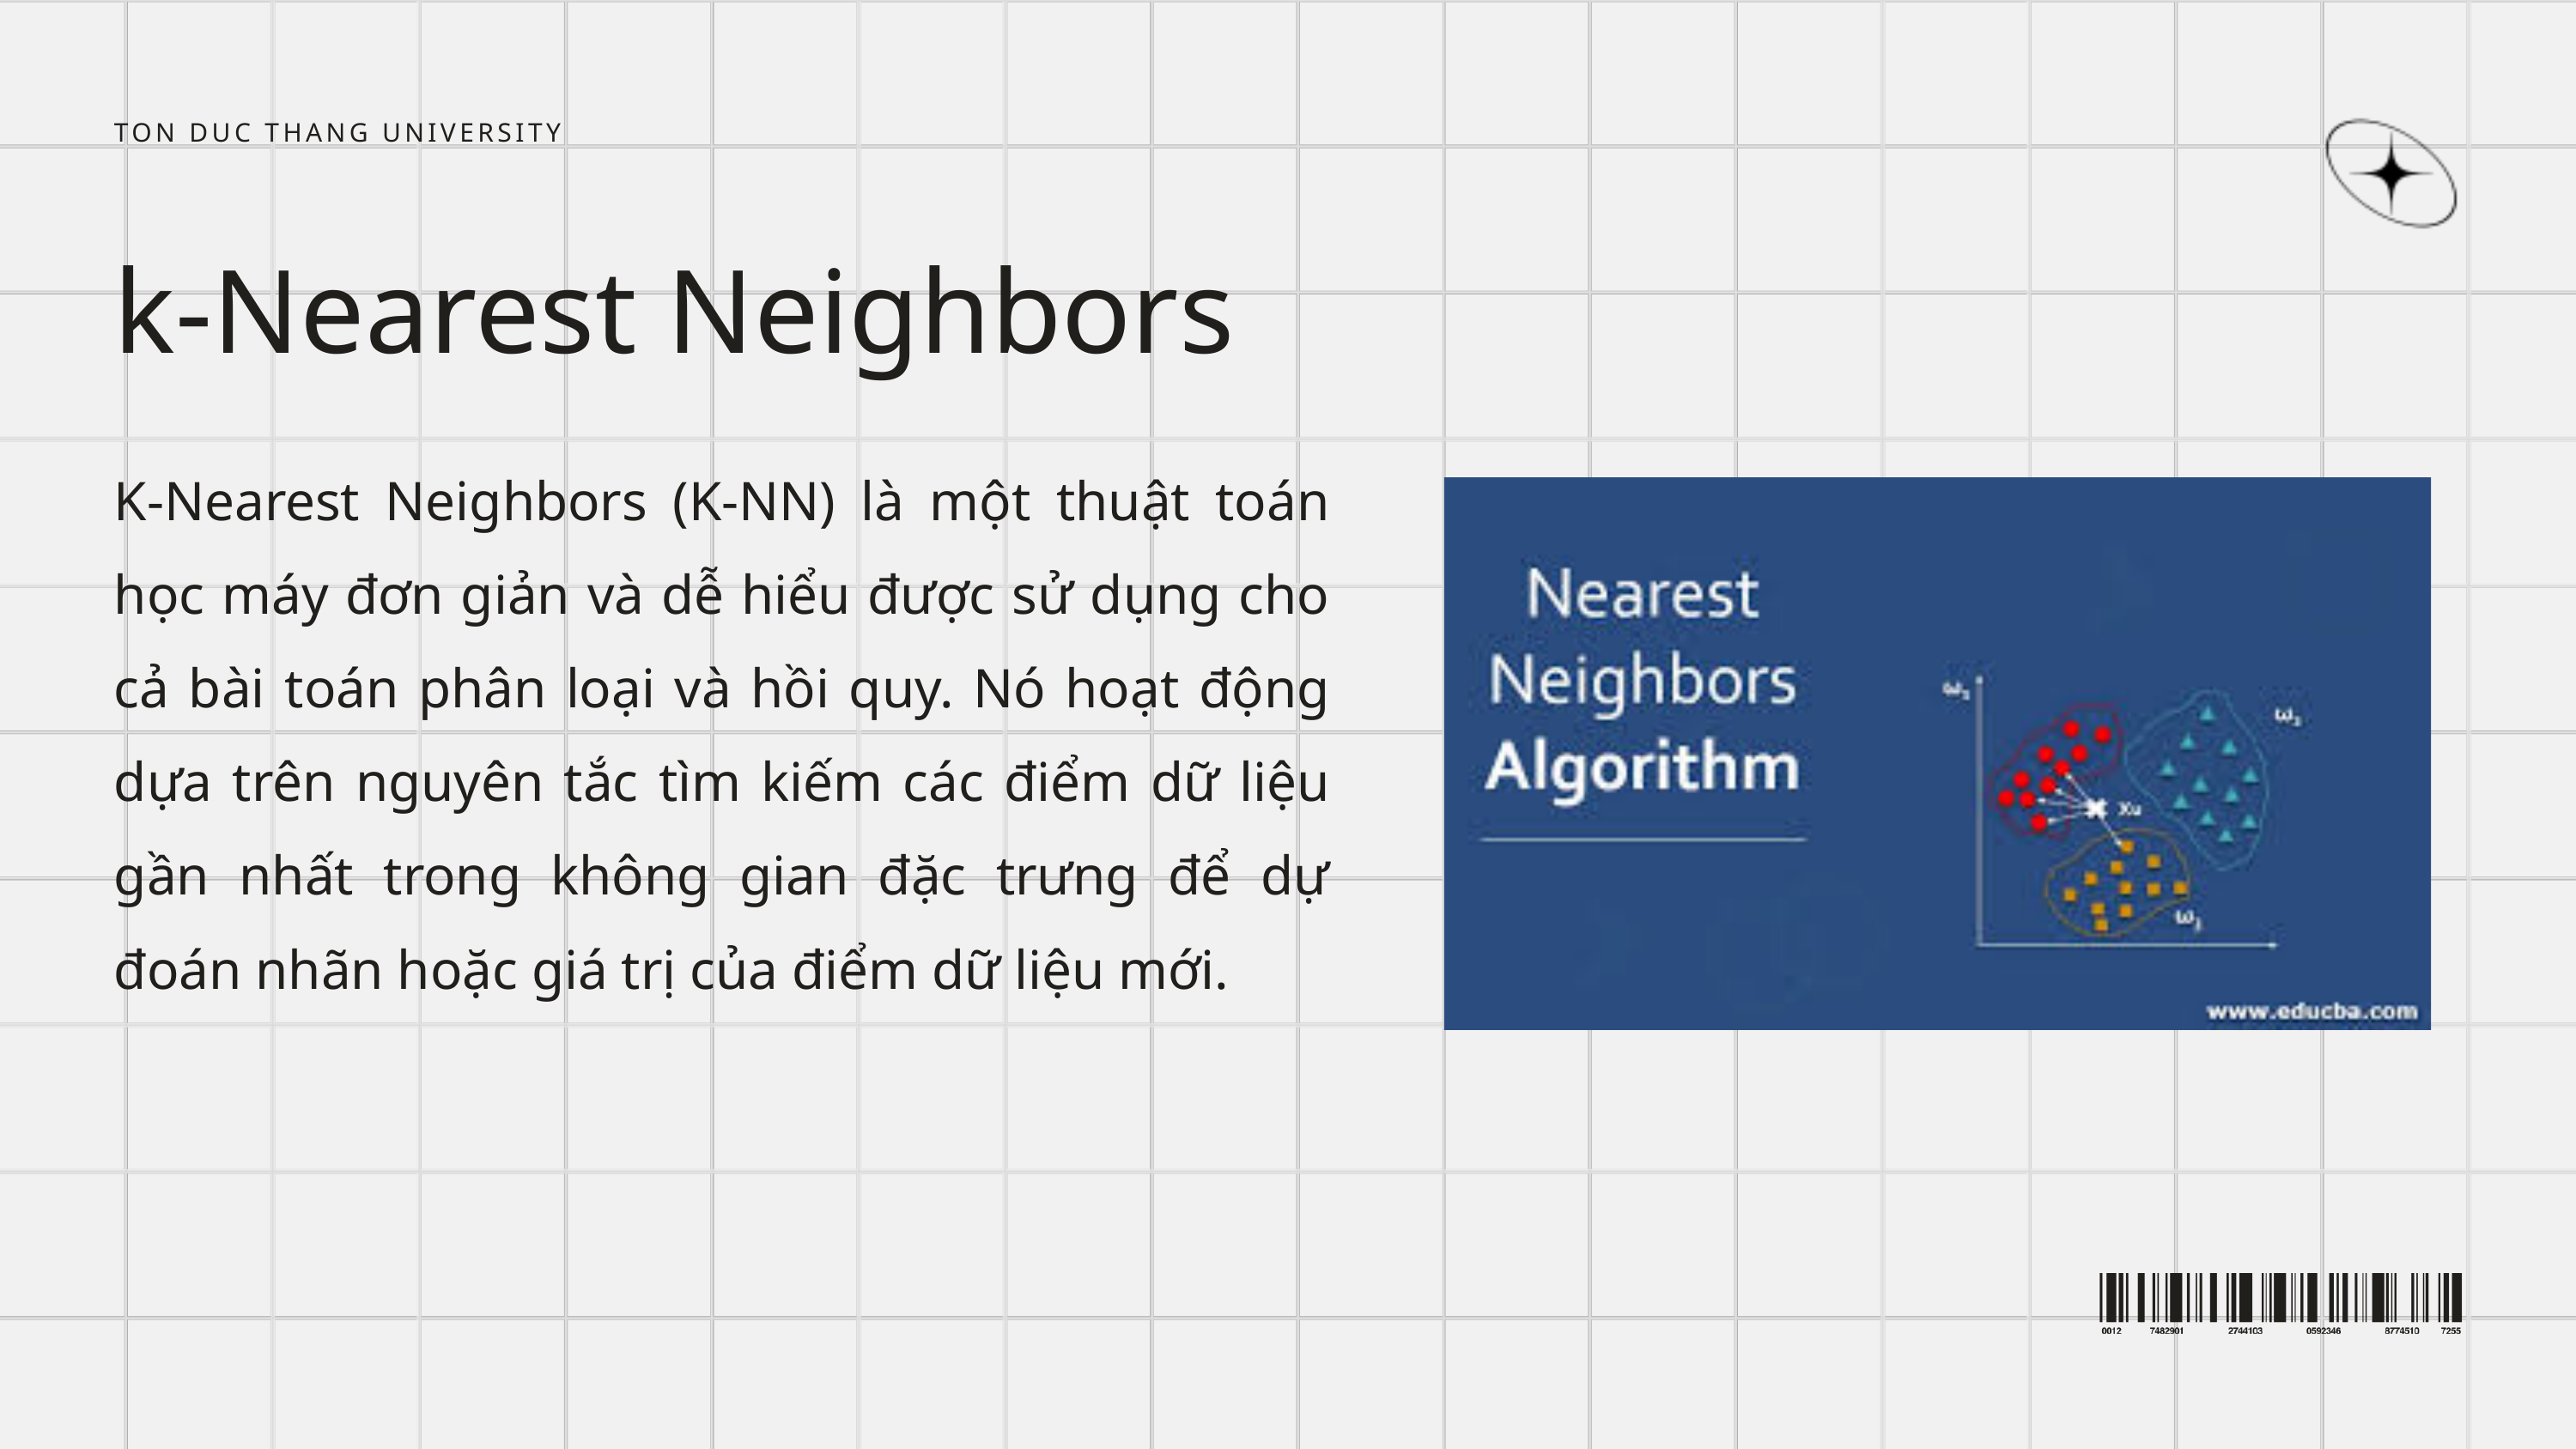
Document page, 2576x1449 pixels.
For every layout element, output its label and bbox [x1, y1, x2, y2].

text_box [0, 0, 2576, 1449]
